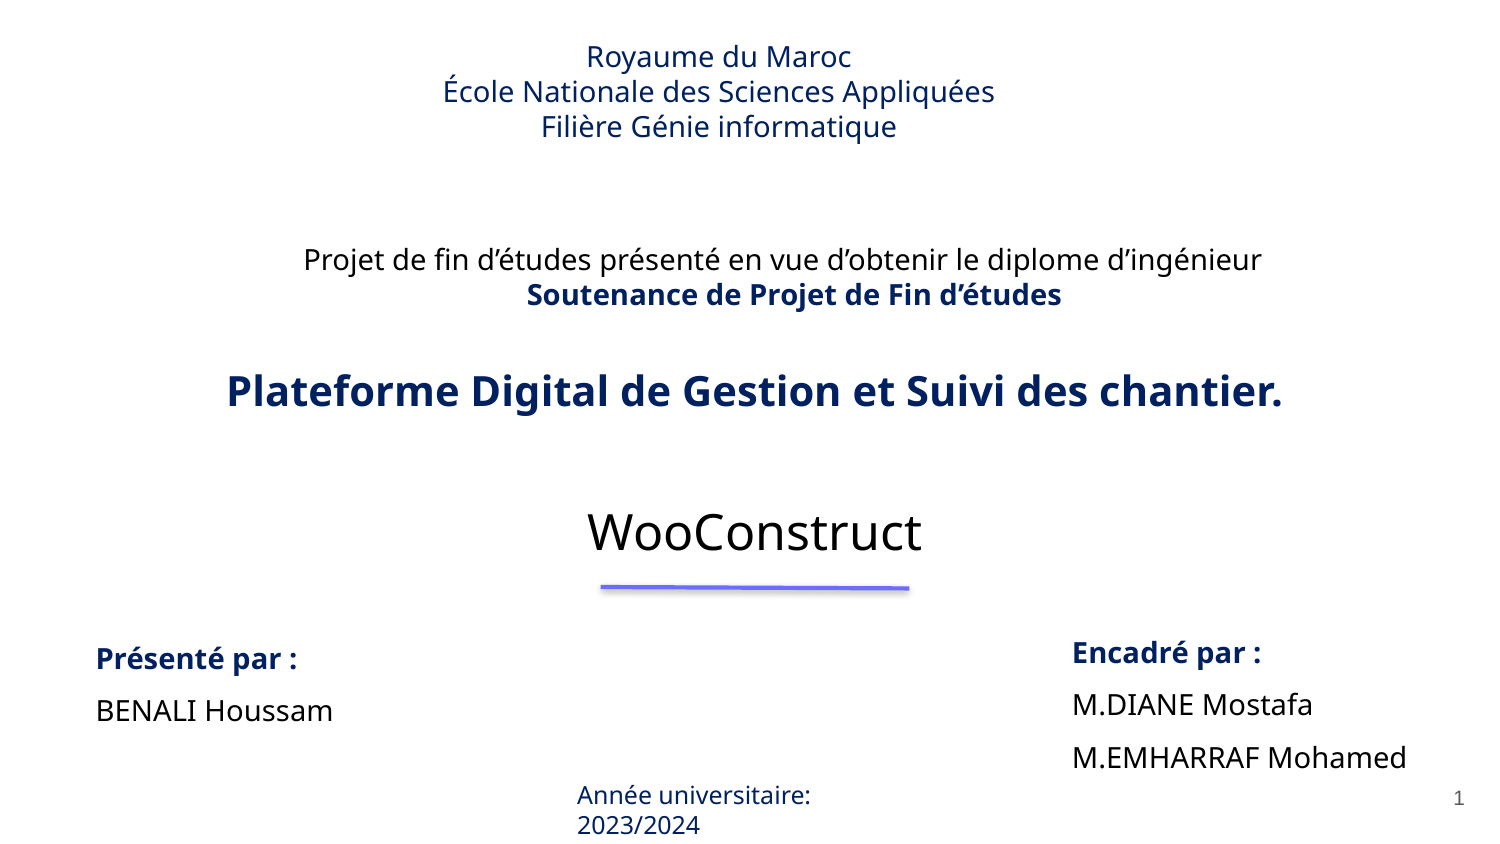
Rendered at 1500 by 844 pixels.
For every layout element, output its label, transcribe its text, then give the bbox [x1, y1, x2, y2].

text_box Royaume du Maroc École Nationale des Sciences Appliquées Filière Génie informatique [288, 31, 1150, 151]
text_box Présenté par : BENALI Houssam [80, 595, 399, 755]
slide_number 1 [1389, 764, 1480, 830]
text_box Encadré par : M.DIANE Mostafa M.EMHARRAF Mohamed [1057, 615, 1467, 775]
text_box Plateforme Digital de Gestion et Suivi des chantier. [209, 356, 1301, 422]
title WooConstruct [423, 511, 1087, 576]
text_box Projet de fin d’études présenté en vue d’obtenir le diplome d’ingénieur Soutenance de Projet de Fin d’études [288, 225, 1301, 329]
text_box Année universitaire: 2023/2024 [562, 775, 948, 844]
